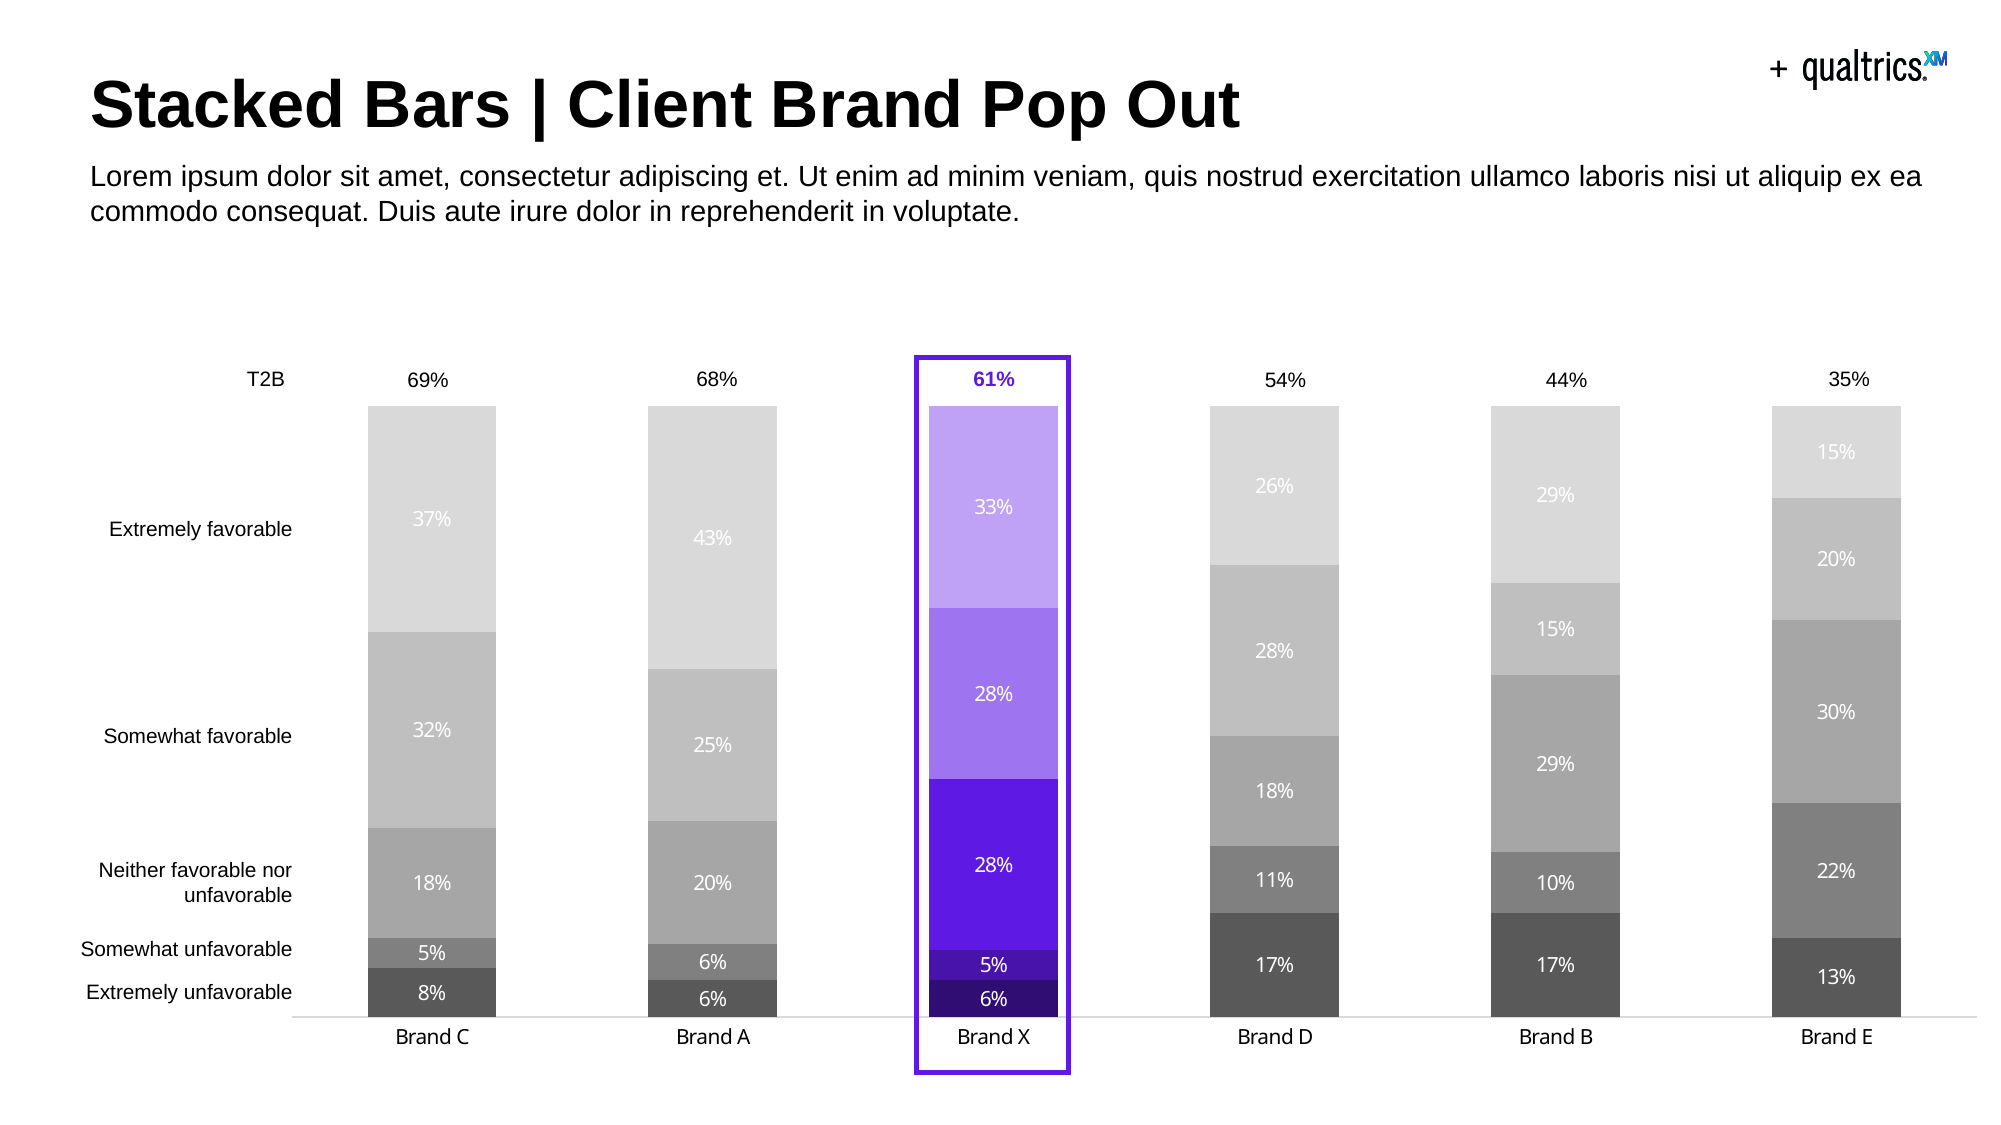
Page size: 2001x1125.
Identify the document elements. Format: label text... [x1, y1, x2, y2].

chart [256, 392, 2000, 1065]
text_box Lorem ipsum dolor sit amet, consectetur adipiscing et. Ut enim ad minim veniam, quis nostrud exercitation ullamco laboris nisi ut aliquip ex ea commodo consequat. Duis aute irure dolor in reprehenderit in voluptate. [75, 149, 1987, 235]
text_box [48, 507, 308, 1013]
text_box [162, 357, 1953, 400]
picture [1803, 49, 1947, 90]
title Stacked Bars | Client Brand Pop Out [75, 24, 1800, 149]
